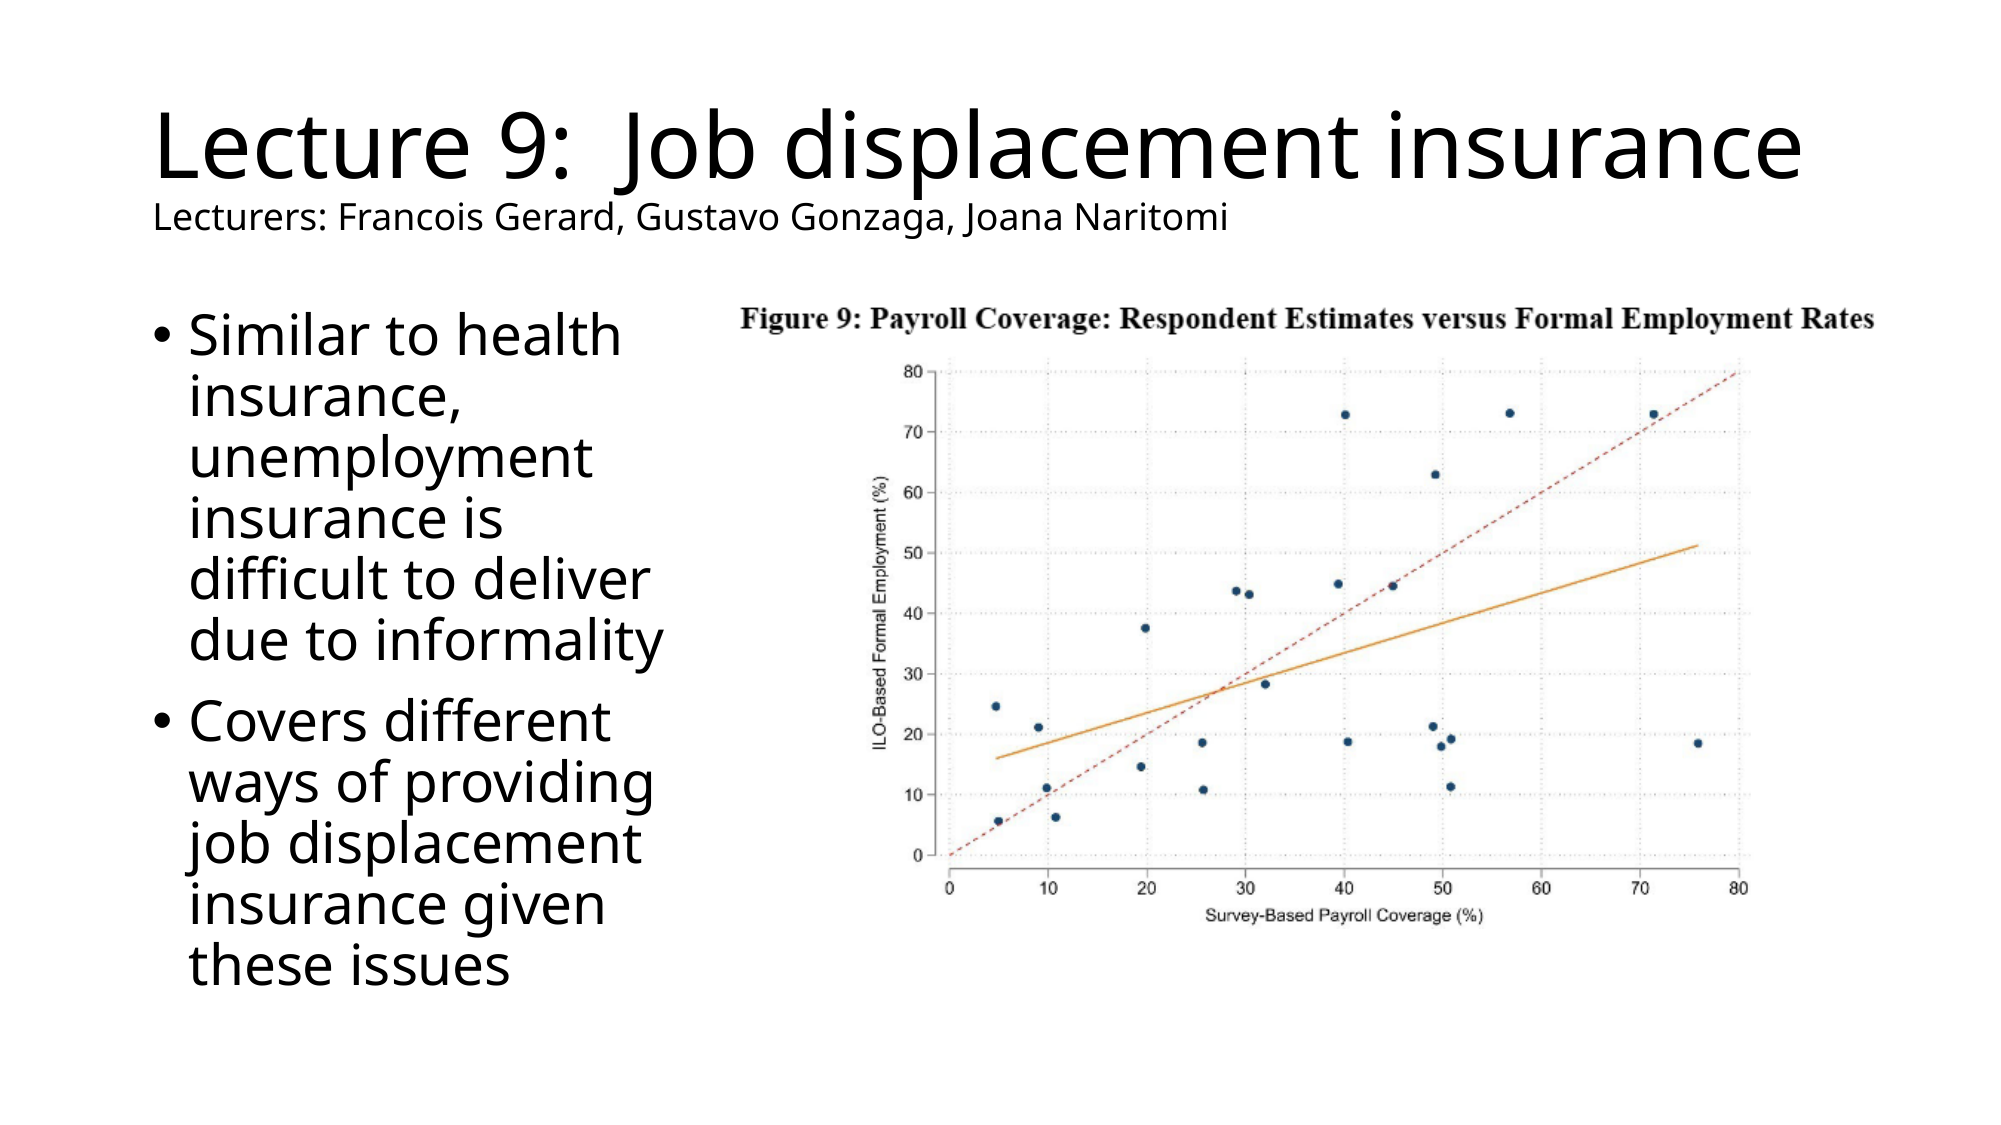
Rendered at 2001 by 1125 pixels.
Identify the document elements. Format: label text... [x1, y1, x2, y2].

title Lecture 9: Job displacement insurance Lecturers: Francois Gerard, Gustavo Gonzaga, Joana Naritomi [137, 59, 1863, 278]
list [735, 298, 1877, 929]
list Similar to health insurance, unemployment insurance is difficult to deliver due to informality Covers different ways of providing job displacement insurance given these issues [137, 299, 694, 1014]
